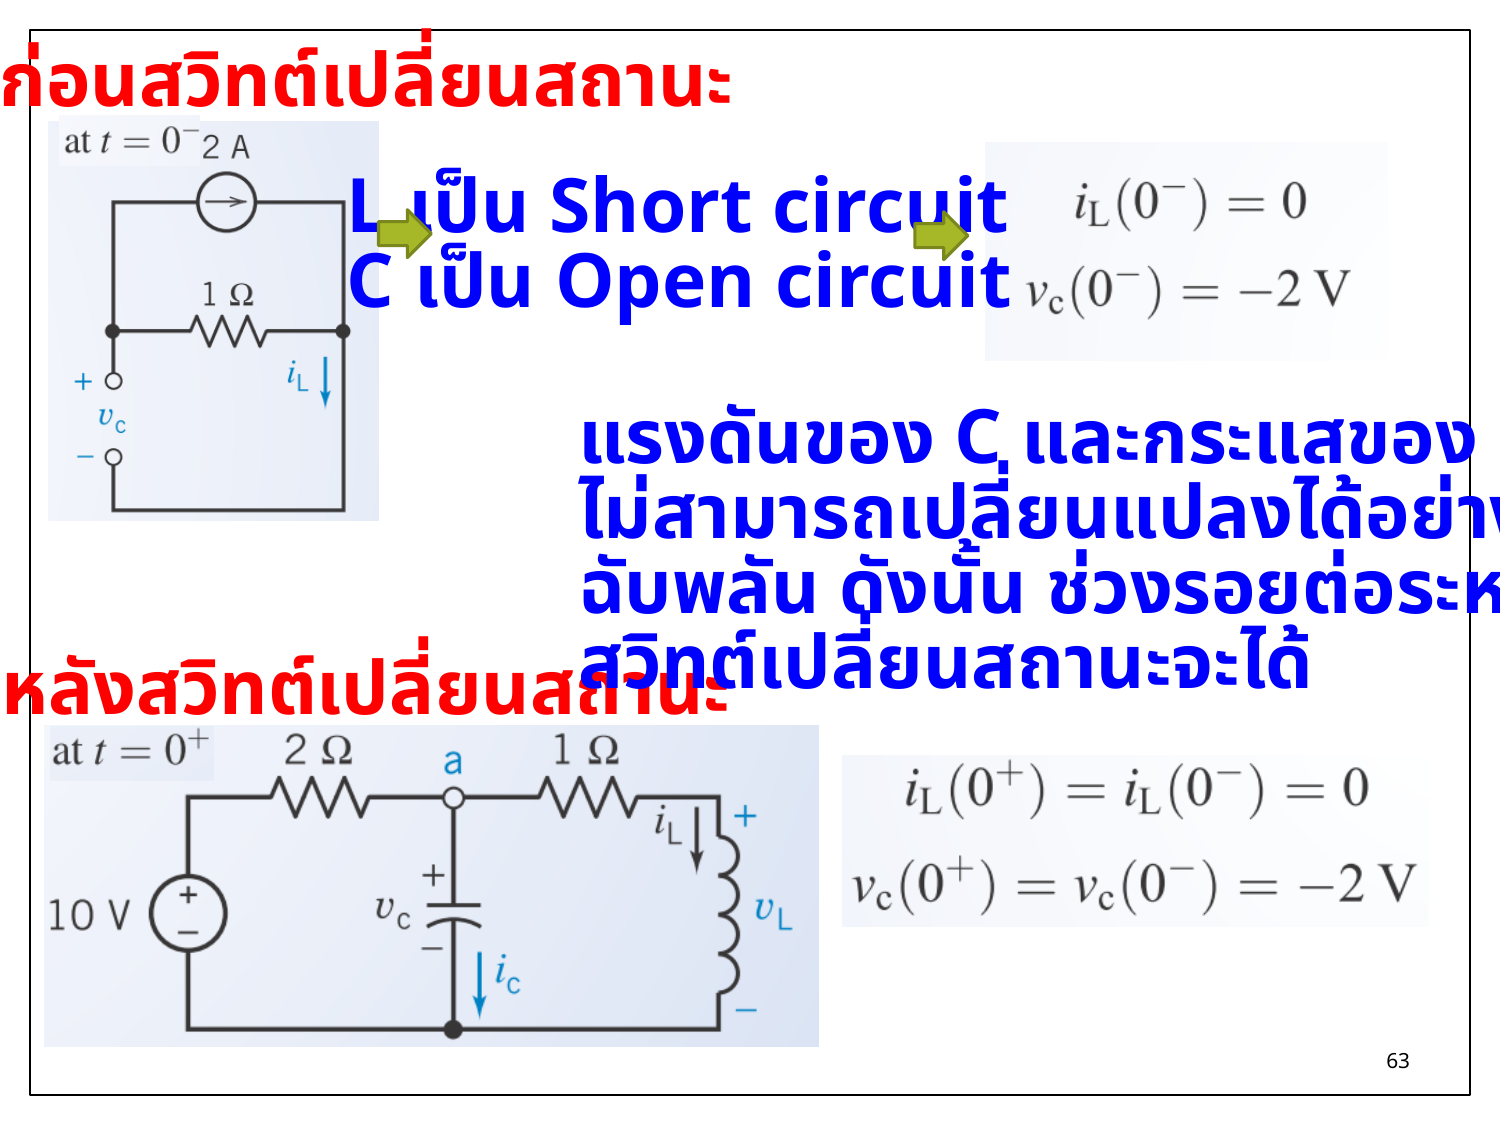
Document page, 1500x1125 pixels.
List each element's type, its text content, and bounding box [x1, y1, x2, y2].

picture [44, 724, 819, 1047]
picture [984, 142, 1389, 361]
text_box [383, 208, 433, 260]
slide_number 63 [1074, 1024, 1425, 1100]
text_box แรงดันของ C และกระแสของ L ไม่สามารถเปลี่ยนแปลงได้อย่าง ฉับพลัน ดังนั้น ช่วงรอยต่อระหว่าง สวิทต์เปลี่ยนสถานะจะได้ [563, 396, 1500, 711]
text_box ก่อนสวิทต์เปลี่ยนสถานะ [0, 47, 749, 129]
text_box L เป็น Short circuit C เป็น Open circuit [383, 165, 979, 331]
picture [47, 115, 379, 521]
text_box หลังสวิทต์เปลี่ยนสถานะ [0, 655, 746, 737]
picture [841, 754, 1429, 928]
text_box [913, 210, 969, 262]
